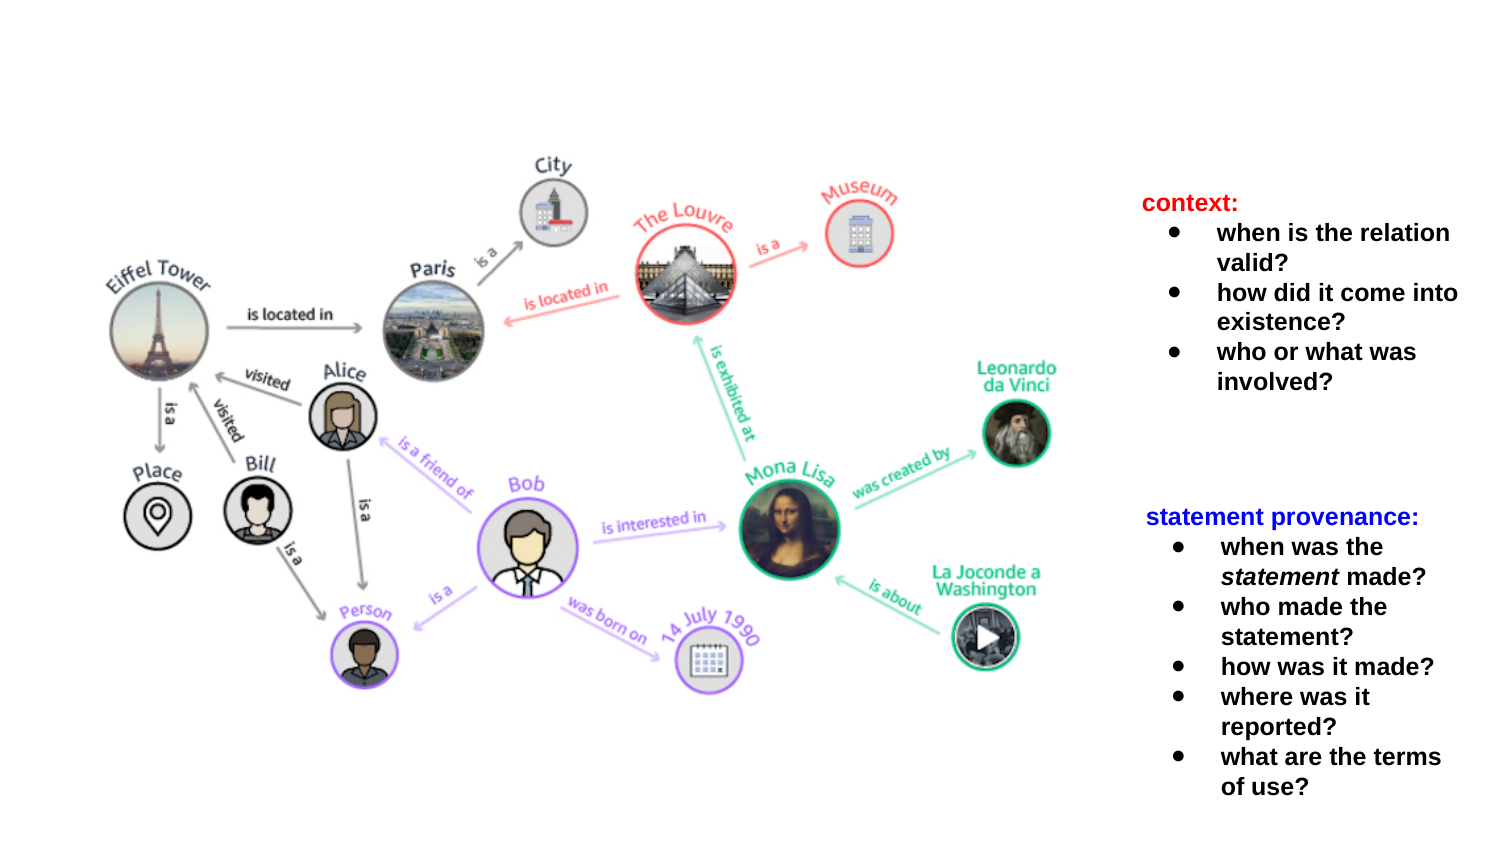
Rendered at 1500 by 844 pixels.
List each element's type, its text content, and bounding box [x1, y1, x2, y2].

text_box statement provenance: when was the statement made? who made the statement? how was it made? where was it reported? what are the terms of use? [1130, 485, 1474, 816]
picture [57, 113, 1112, 741]
text_box context: when is the relation valid? how did it come into existence? who or what was involved? [1126, 171, 1478, 441]
